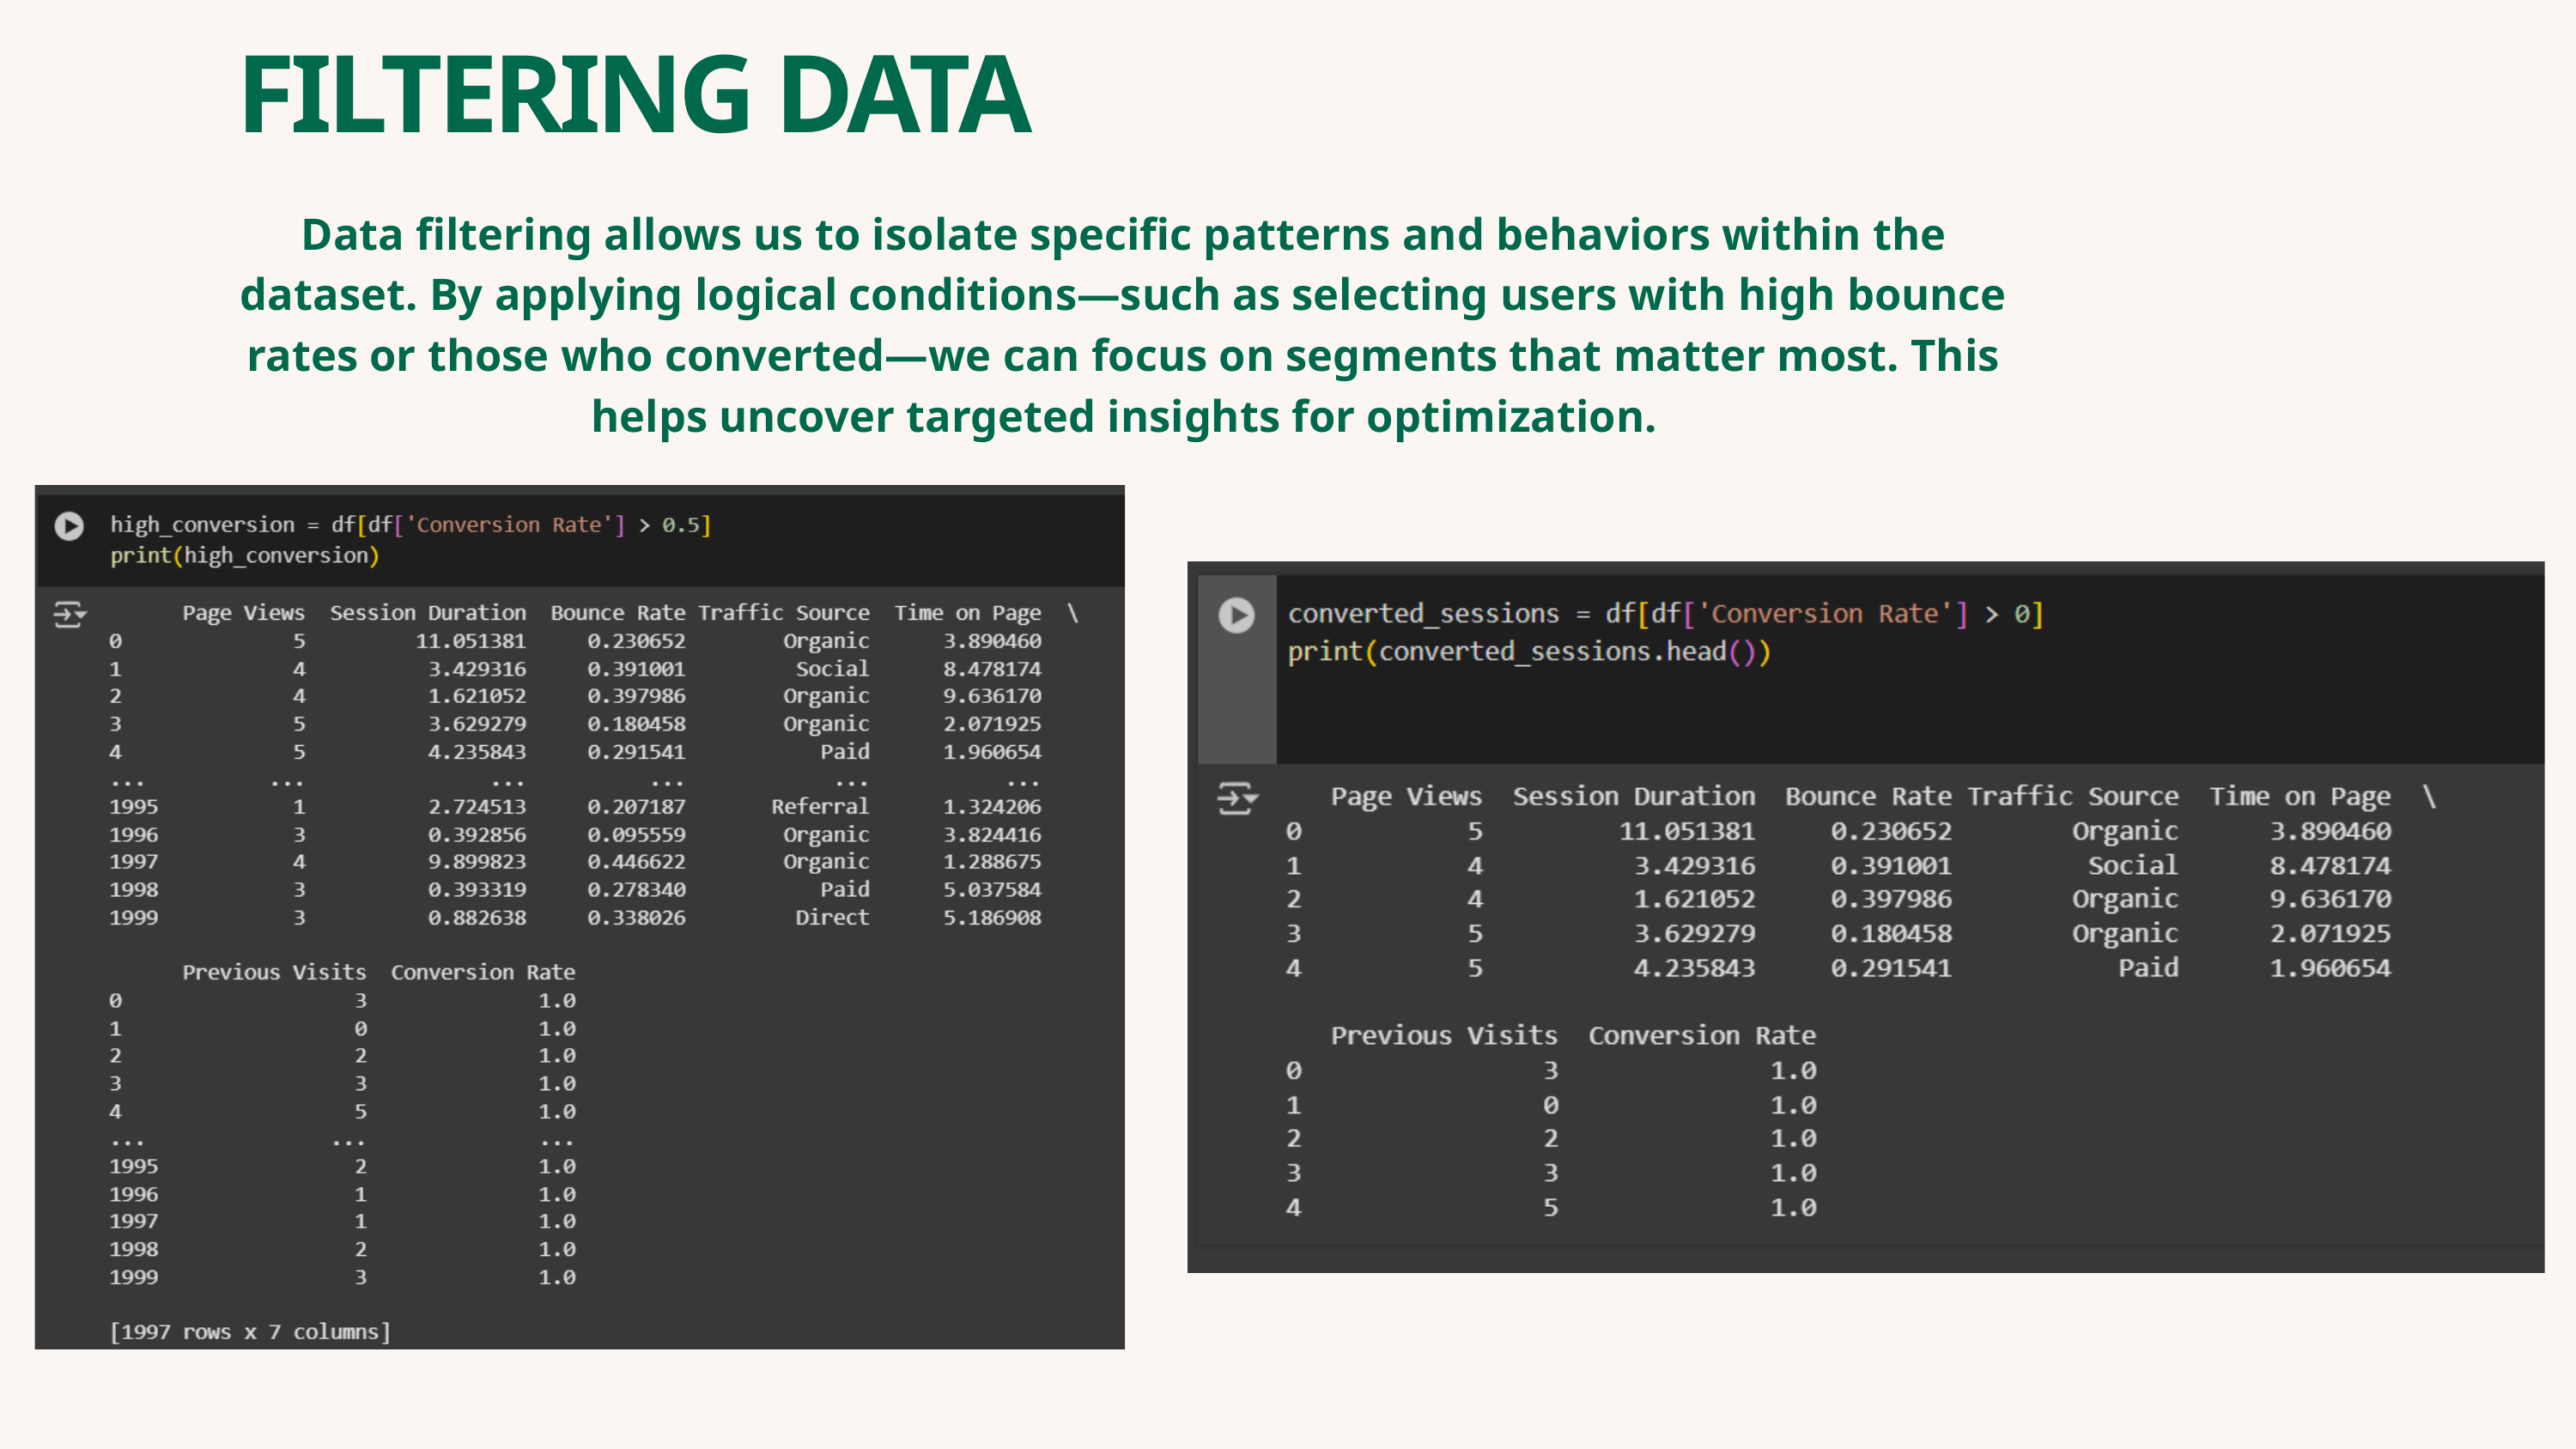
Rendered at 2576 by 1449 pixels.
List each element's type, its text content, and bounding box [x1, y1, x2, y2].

text_box FILTERING DATA [0, 57, 1587, 155]
text_box [1188, 561, 2545, 1273]
text_box Data filtering allows us to isolate specific patterns and behaviors within the dataset. By applying logical conditions—such as selecting users with high bounce rates or those who converted—we can focus on segments that matter most. This helps uncover targeted insights for optimization. [226, 197, 2024, 442]
text_box [34, 485, 1126, 1349]
